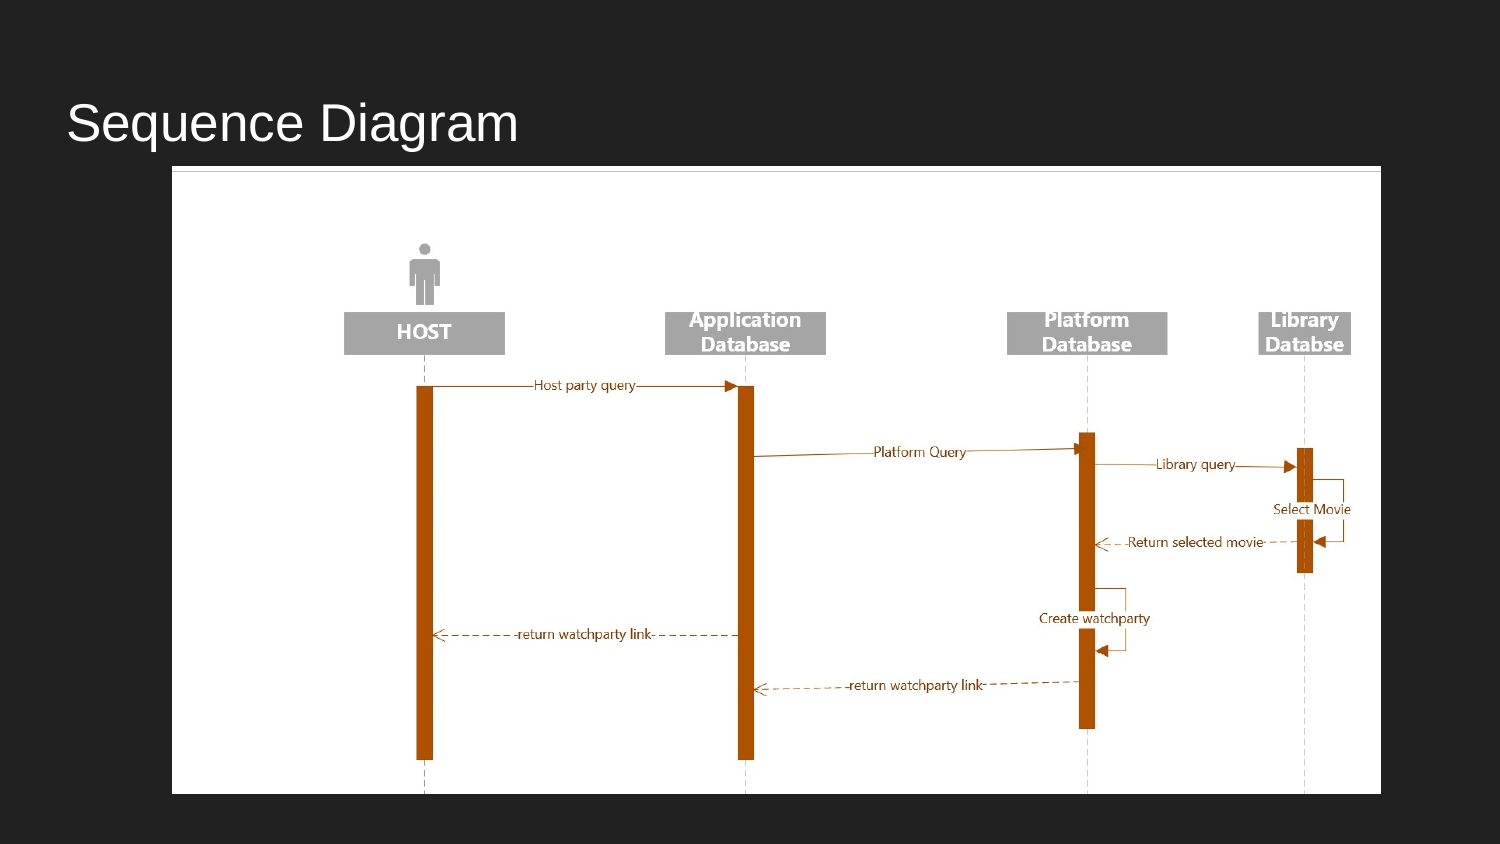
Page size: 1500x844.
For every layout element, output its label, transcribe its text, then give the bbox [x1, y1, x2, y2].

title Sequence Diagram [51, 72, 1449, 167]
picture [172, 166, 1381, 794]
